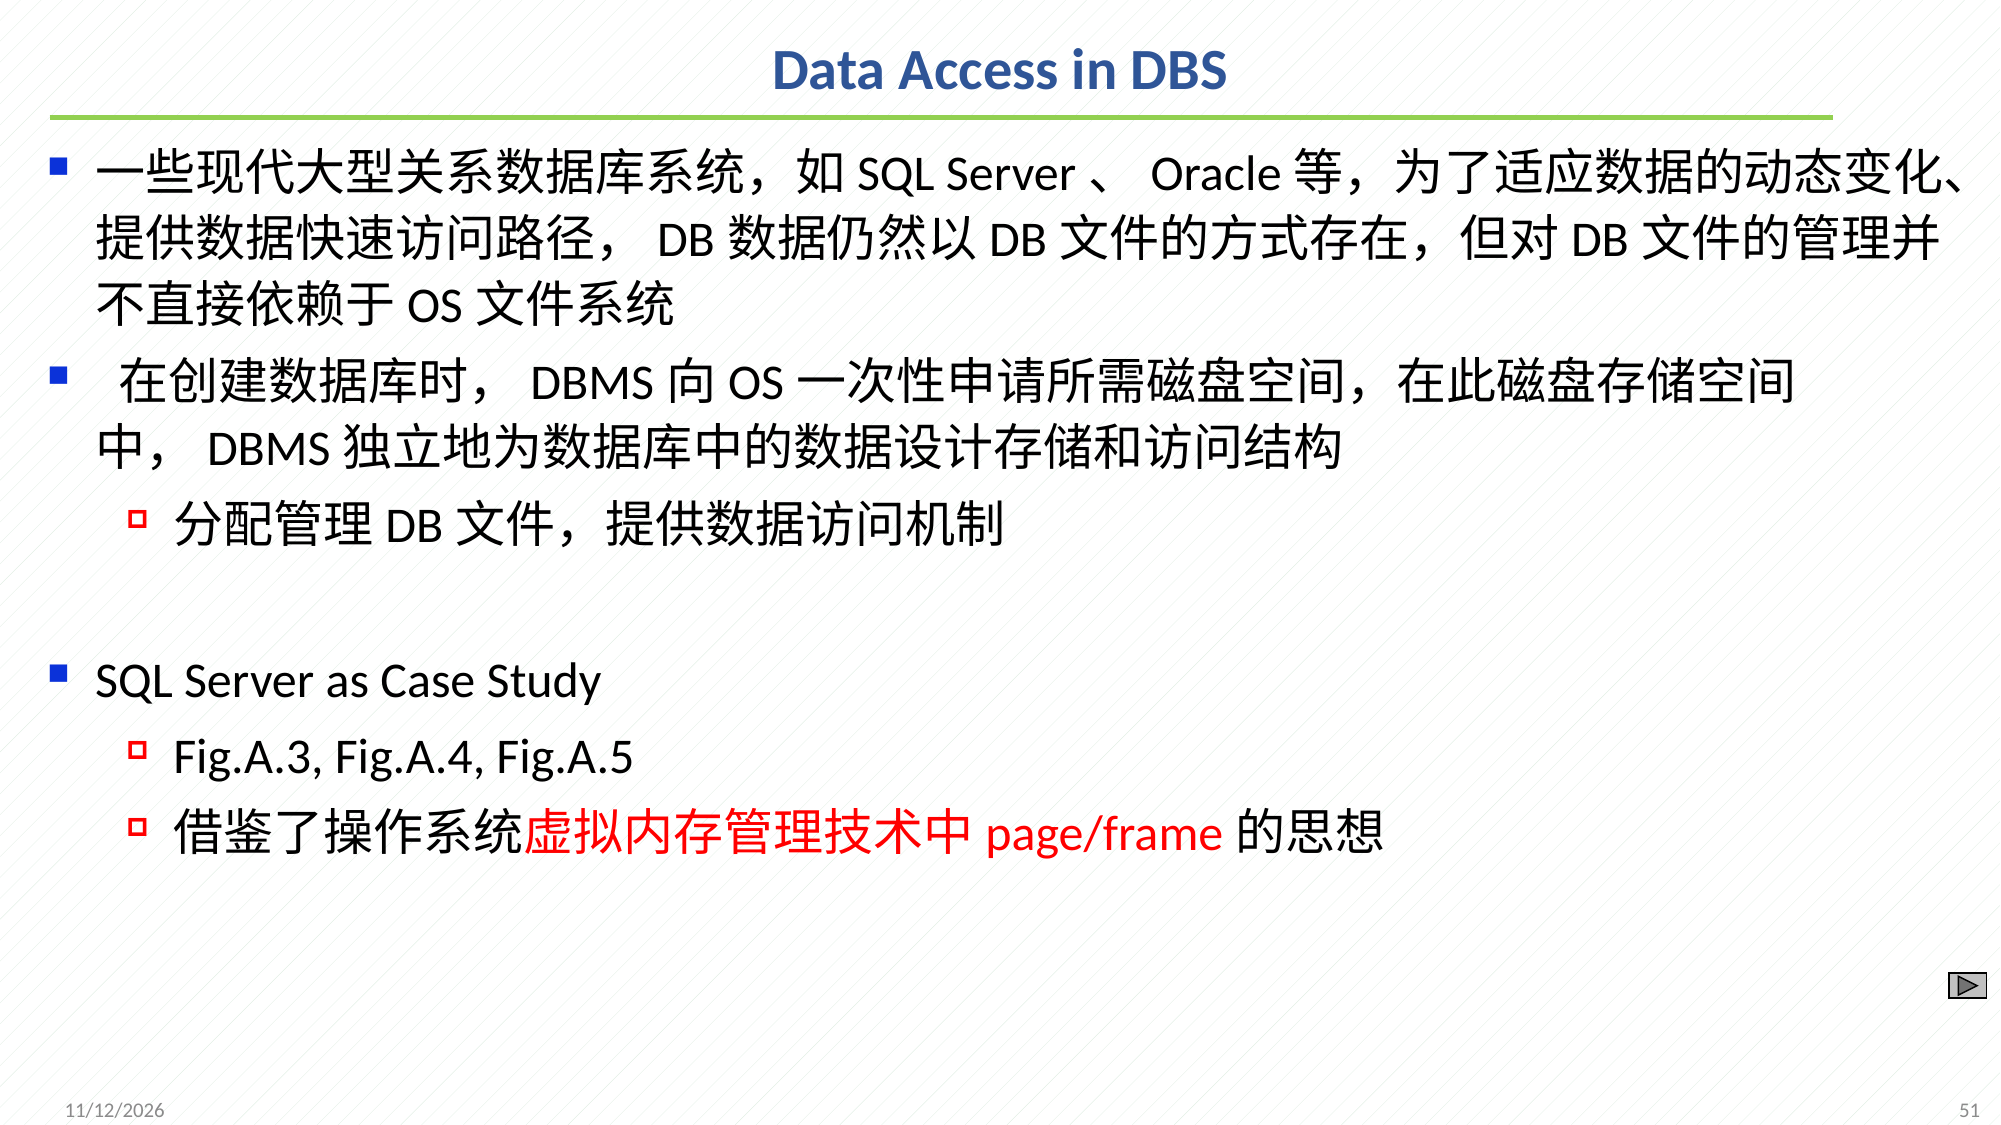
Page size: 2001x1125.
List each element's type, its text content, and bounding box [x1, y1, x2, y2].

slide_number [49, 1079, 500, 1125]
title Data Access in DBS [50, 13, 1949, 126]
slide_number 51 [1545, 1079, 1996, 1125]
list 一些现代大型关系数据库系统，如SQL Server、Oracle等，为了适应数据的动态变化、提供数据快速访问路径，DB数据仍然以DB文件的方式存在，但对DB文件的管理并不直接依赖于OS文件系统 在创建数据库时，DBMS向OS一次性申请所需磁盘空间，在此磁盘存储空间中，DBMS独立地为数据库中的数据设计存储和访问结构 分配管理DB文件，提供数据访问机制 SQL Server as Case Study Fig.A.3, Fig.A.4, Fig.A.5 借鉴了操作系统虚拟内存管理技术中page/frame的思想 [32, 126, 1974, 1081]
text_box [1948, 973, 1987, 999]
